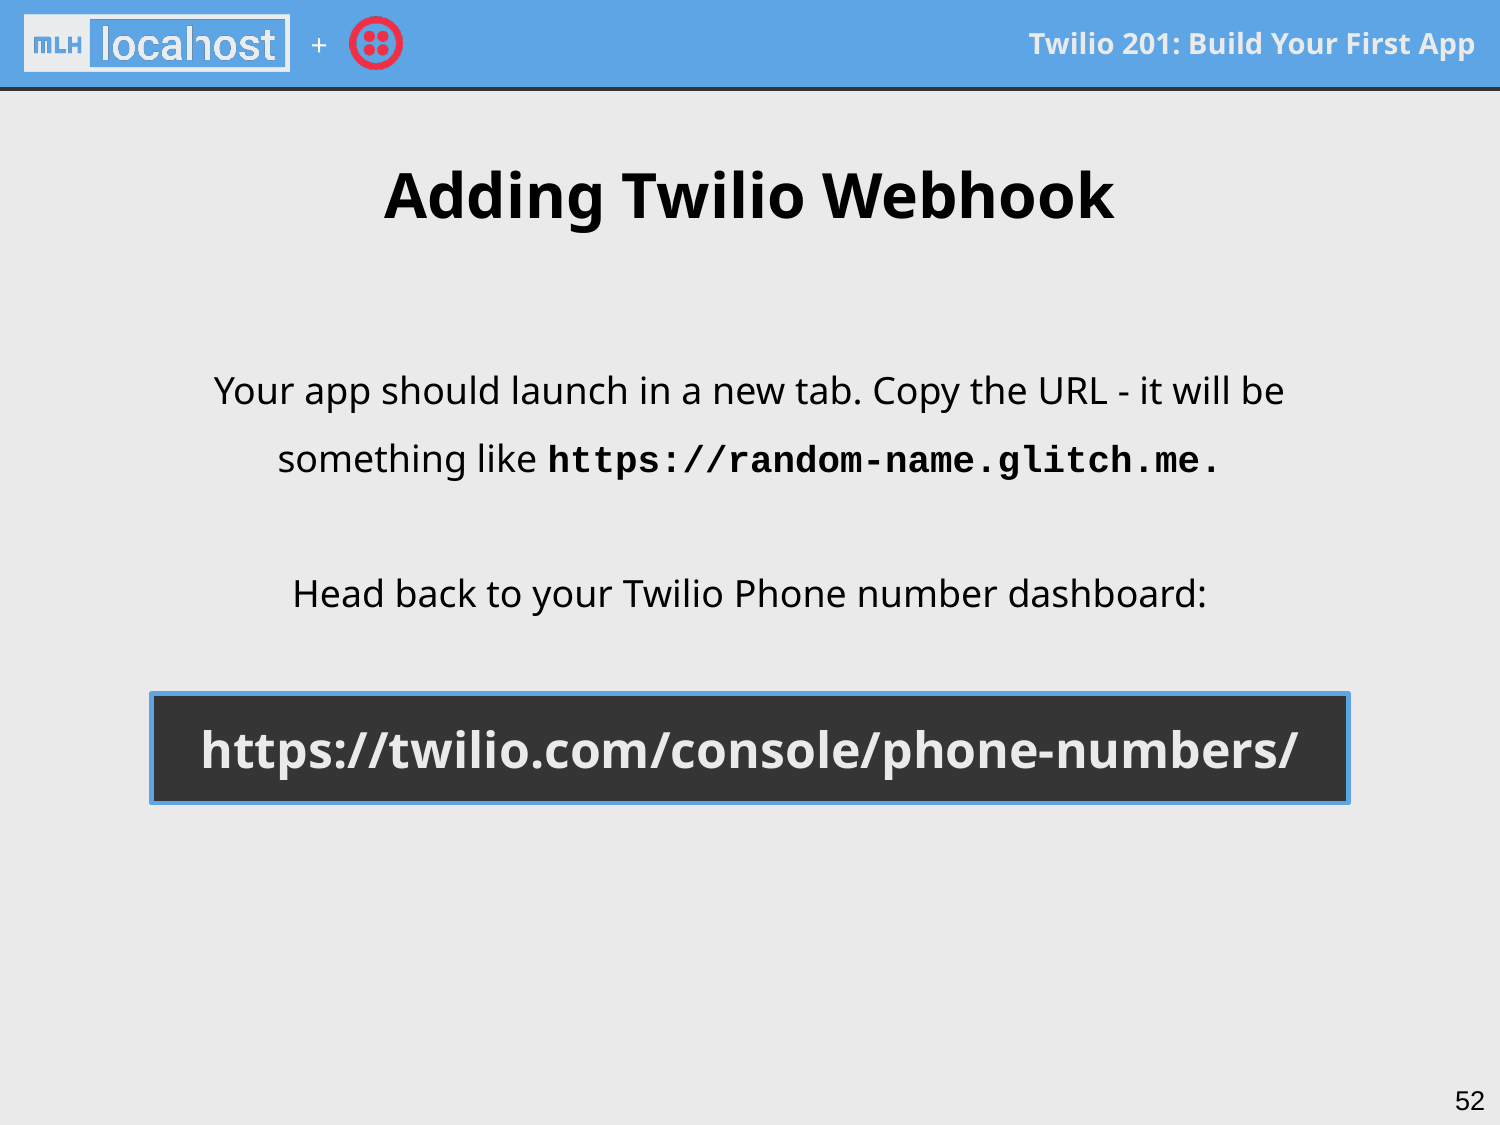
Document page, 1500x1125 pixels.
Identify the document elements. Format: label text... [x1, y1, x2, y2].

picture [347, 14, 405, 72]
list Your app should launch in a new tab. Copy the URL - it will be something like https://random-name.glitch.me. Head back to your Twilio Phone number dashboard: [111, 270, 1389, 690]
title Adding Twilio Webhook [147, 129, 1352, 257]
text_box https://twilio.com/console/phone-numbers/ [151, 693, 1349, 803]
picture [24, 14, 290, 72]
